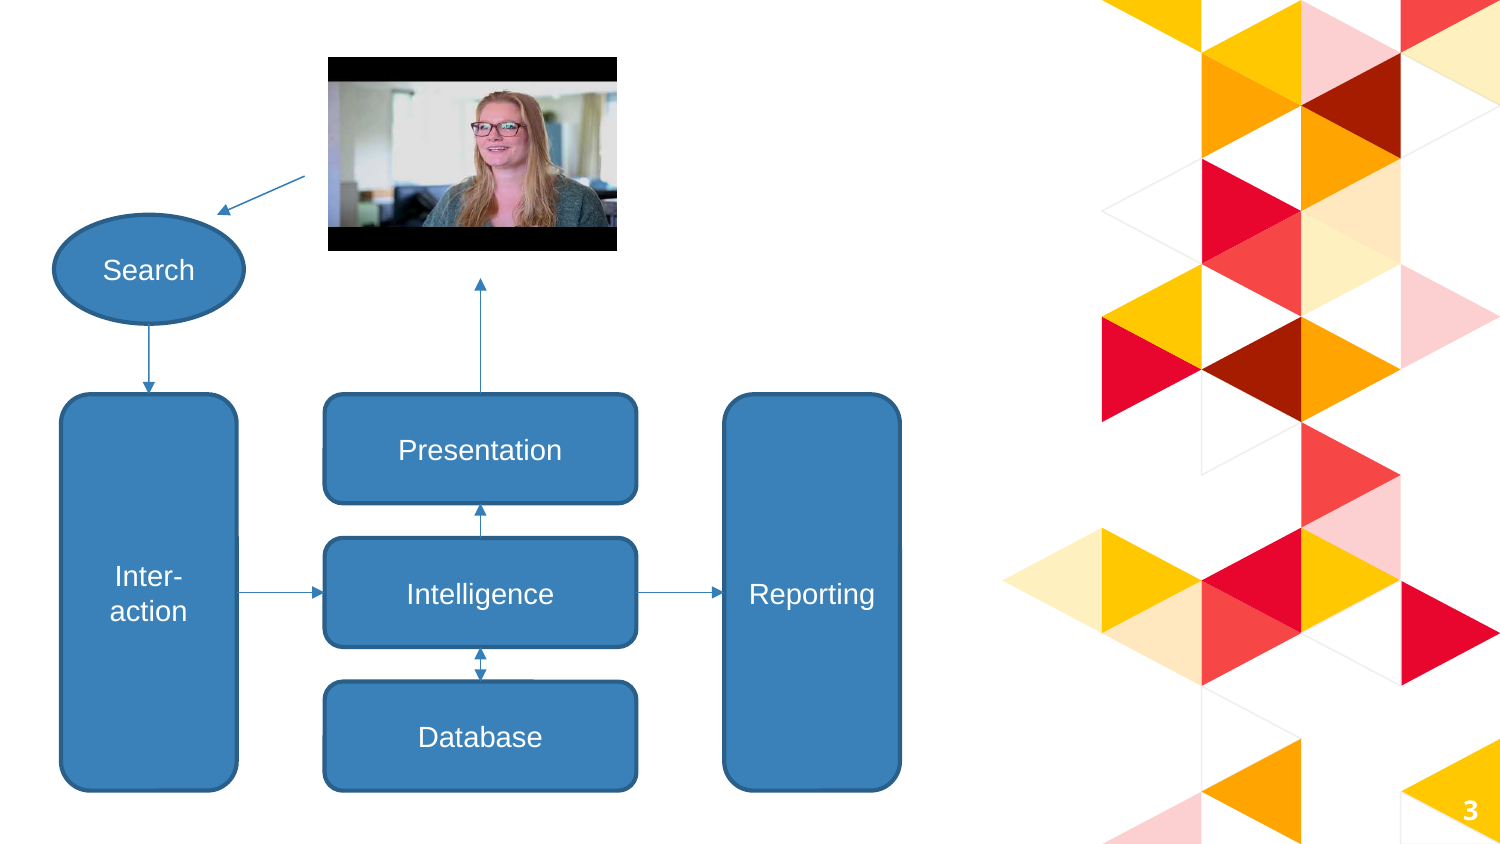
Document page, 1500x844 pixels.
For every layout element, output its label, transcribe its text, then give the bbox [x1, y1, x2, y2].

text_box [53, 57, 901, 791]
slide_number 3 [1403, 779, 1494, 844]
